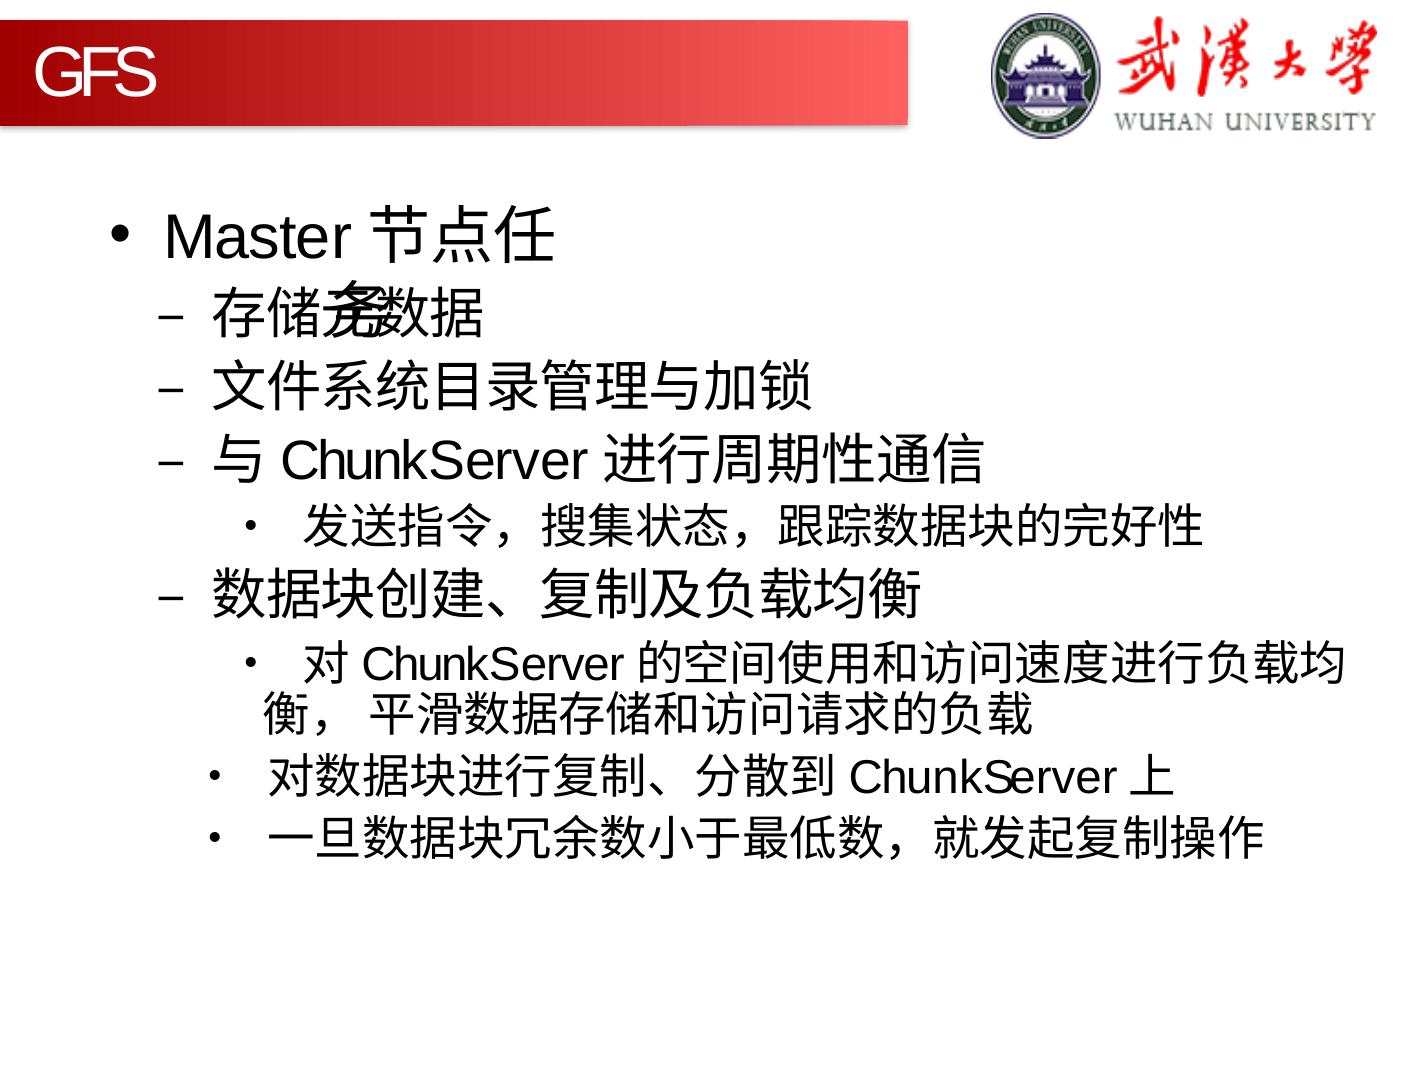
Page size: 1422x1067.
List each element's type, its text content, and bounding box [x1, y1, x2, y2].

text_box – 存储元数据 – 文件系统目录管理与加锁 – 与ChunkServer进行周期性通信 • 发送指令，搜集状态，跟踪数据块的完好性 – 数据块创建、复制及负载均衡 • 对ChunkServer的空间使用和访问速度进行负载均衡， 平滑数据存储和访问请求的负载 • 对数据块进行复制、分散到ChunkServer上 • 一旦数据块冗余数小于最低数，就发起复制操作 [154, 278, 1378, 867]
text_box GFS [30, 25, 215, 115]
picture [991, 13, 1378, 139]
text_box Master节点任务 [83, 195, 582, 273]
